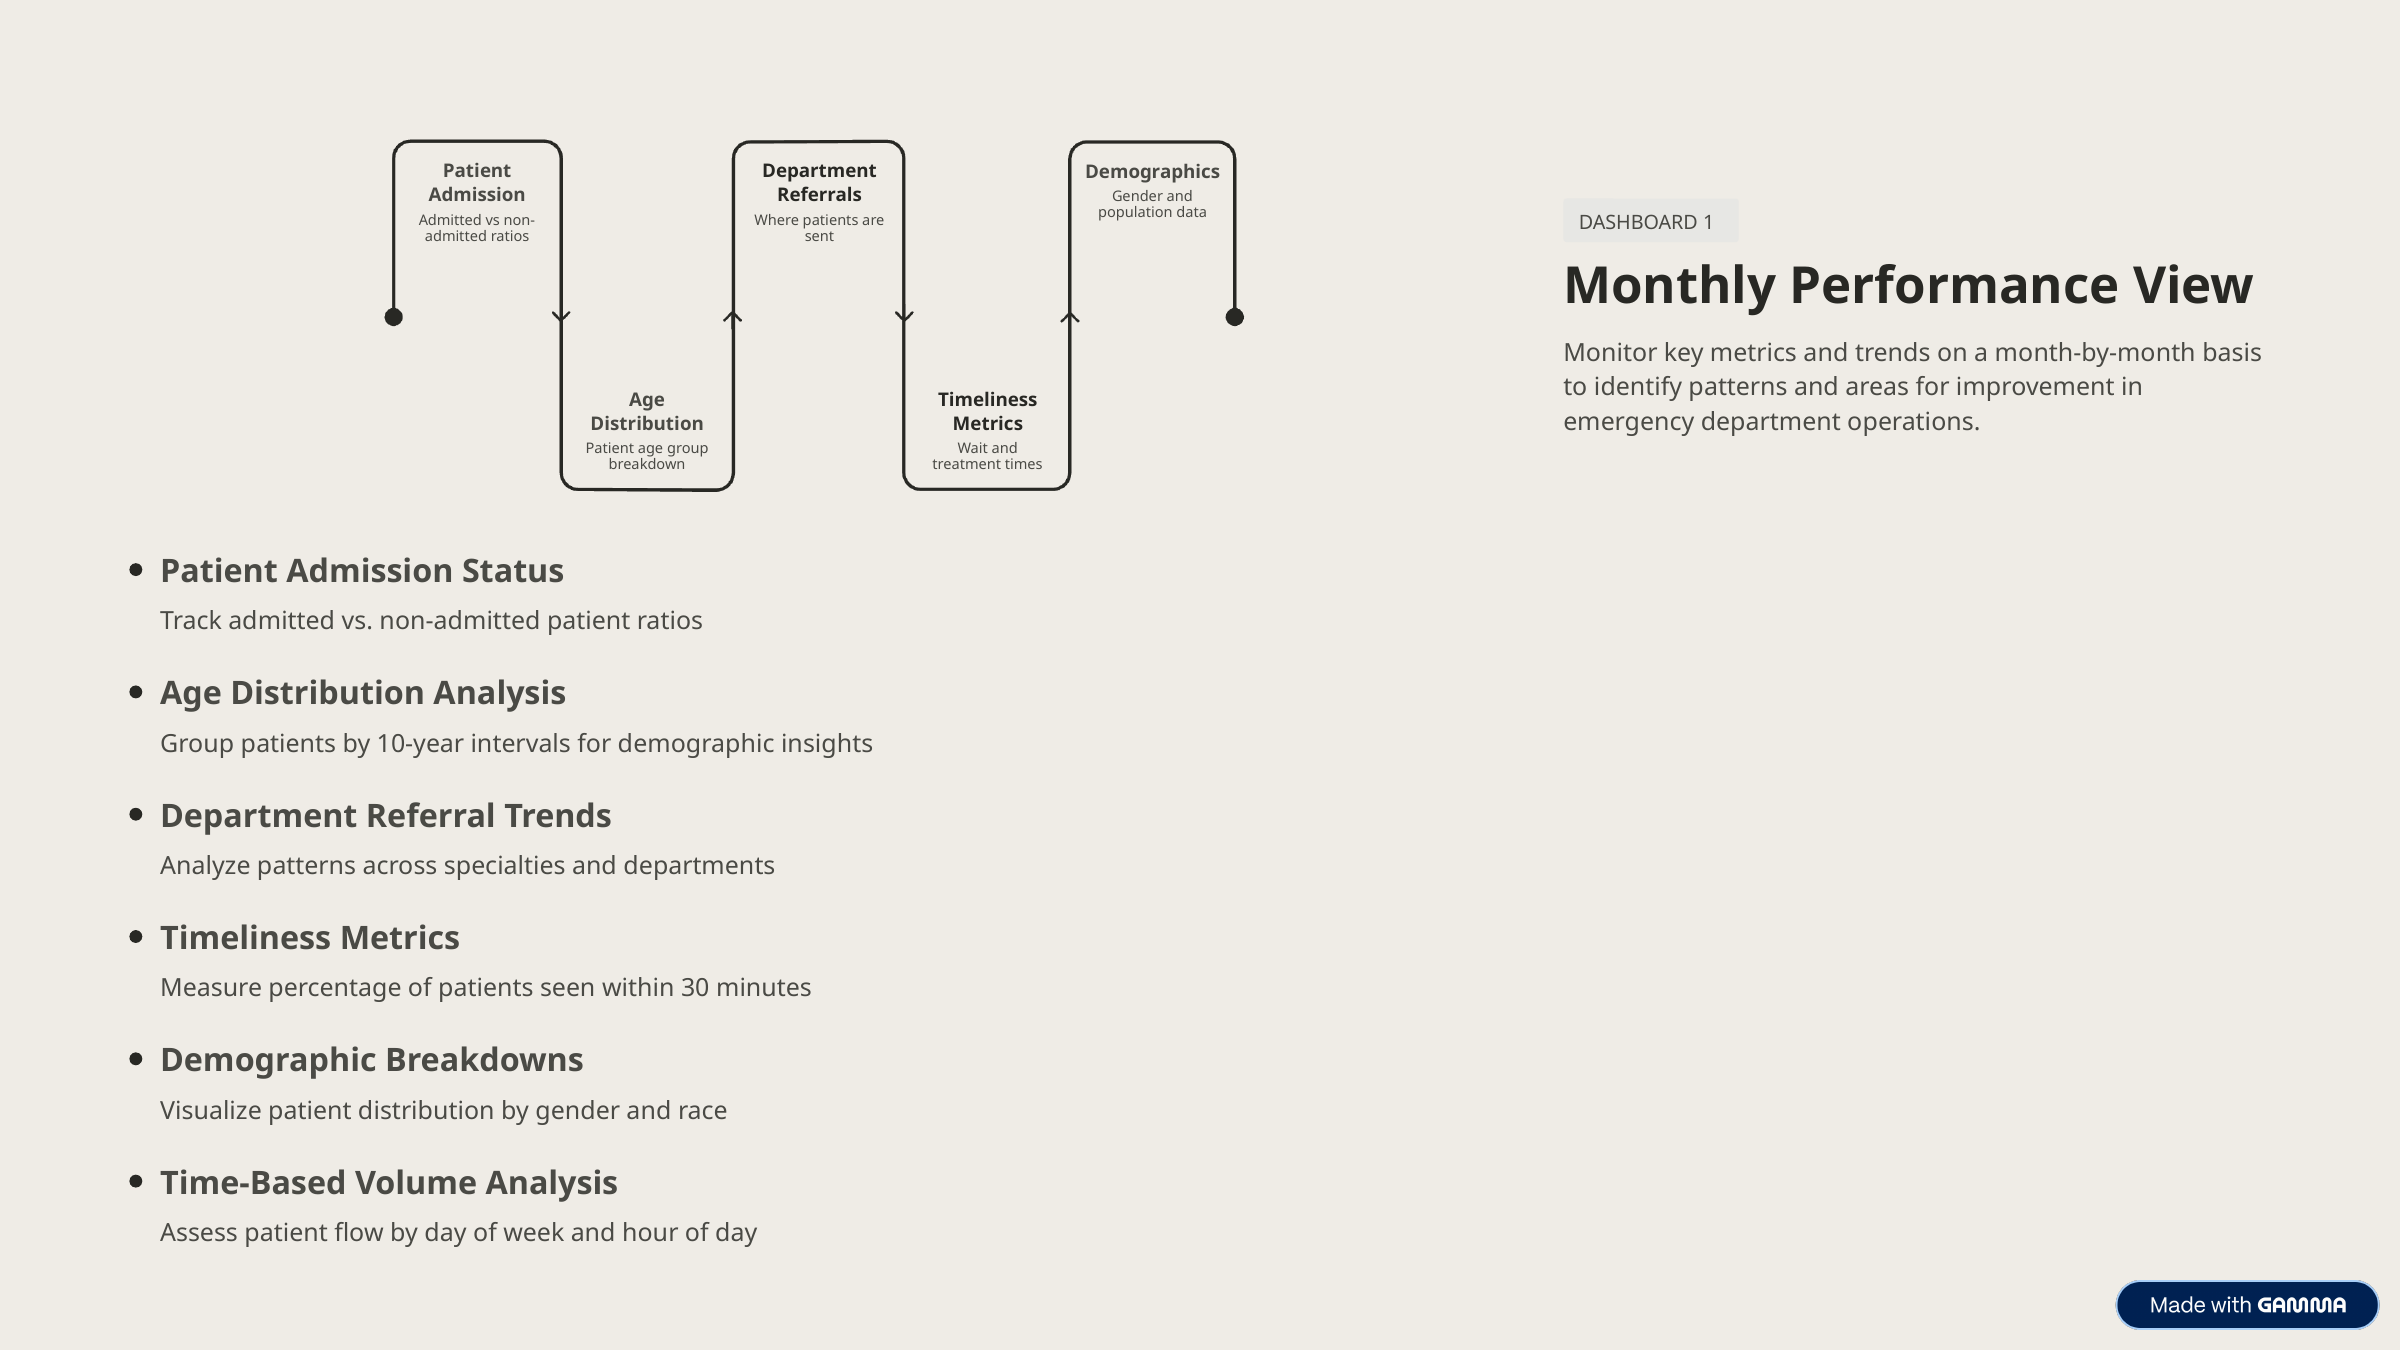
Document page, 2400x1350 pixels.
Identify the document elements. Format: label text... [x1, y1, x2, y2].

text_box [1563, 198, 1739, 243]
text_box Monthly Performance View [1563, 249, 2203, 314]
text_box [129, 563, 143, 577]
text_box Measure percentage of patients seen within 30 minutes [160, 967, 2271, 1003]
text_box Track admitted vs. non-admitted patient ratios [160, 600, 2271, 636]
picture [367, 122, 1261, 509]
text_box DASHBOARD 1 [1578, 206, 1724, 235]
text_box Monitor key metrics and trends on a month-by-month basis to identify patterns and areas for improvement in emergency department operations. [1563, 332, 2272, 438]
text_box Visualize patient distribution by gender and race [160, 1089, 2271, 1125]
text_box Patient Admission Status [160, 549, 522, 590]
text_box Age Distribution Analysis [160, 671, 528, 713]
text_box [129, 1052, 143, 1066]
text_box Department Referral Trends [160, 793, 568, 835]
text_box [129, 807, 143, 821]
text_box Demographic Breakdowns [160, 1038, 541, 1080]
text_box [129, 685, 143, 699]
text_box [129, 930, 143, 943]
picture [2106, 1271, 2389, 1339]
text_box Time-Based Volume Analysis [160, 1160, 577, 1202]
text_box Timeliness Metrics [160, 916, 484, 957]
text_box [129, 1174, 143, 1188]
text_box Group patients by 10-year intervals for demographic insights [160, 722, 2271, 758]
text_box Assess patient flow by day of week and hour of day [160, 1212, 2271, 1248]
text_box Analyze patterns across specialties and departments [160, 845, 2271, 881]
